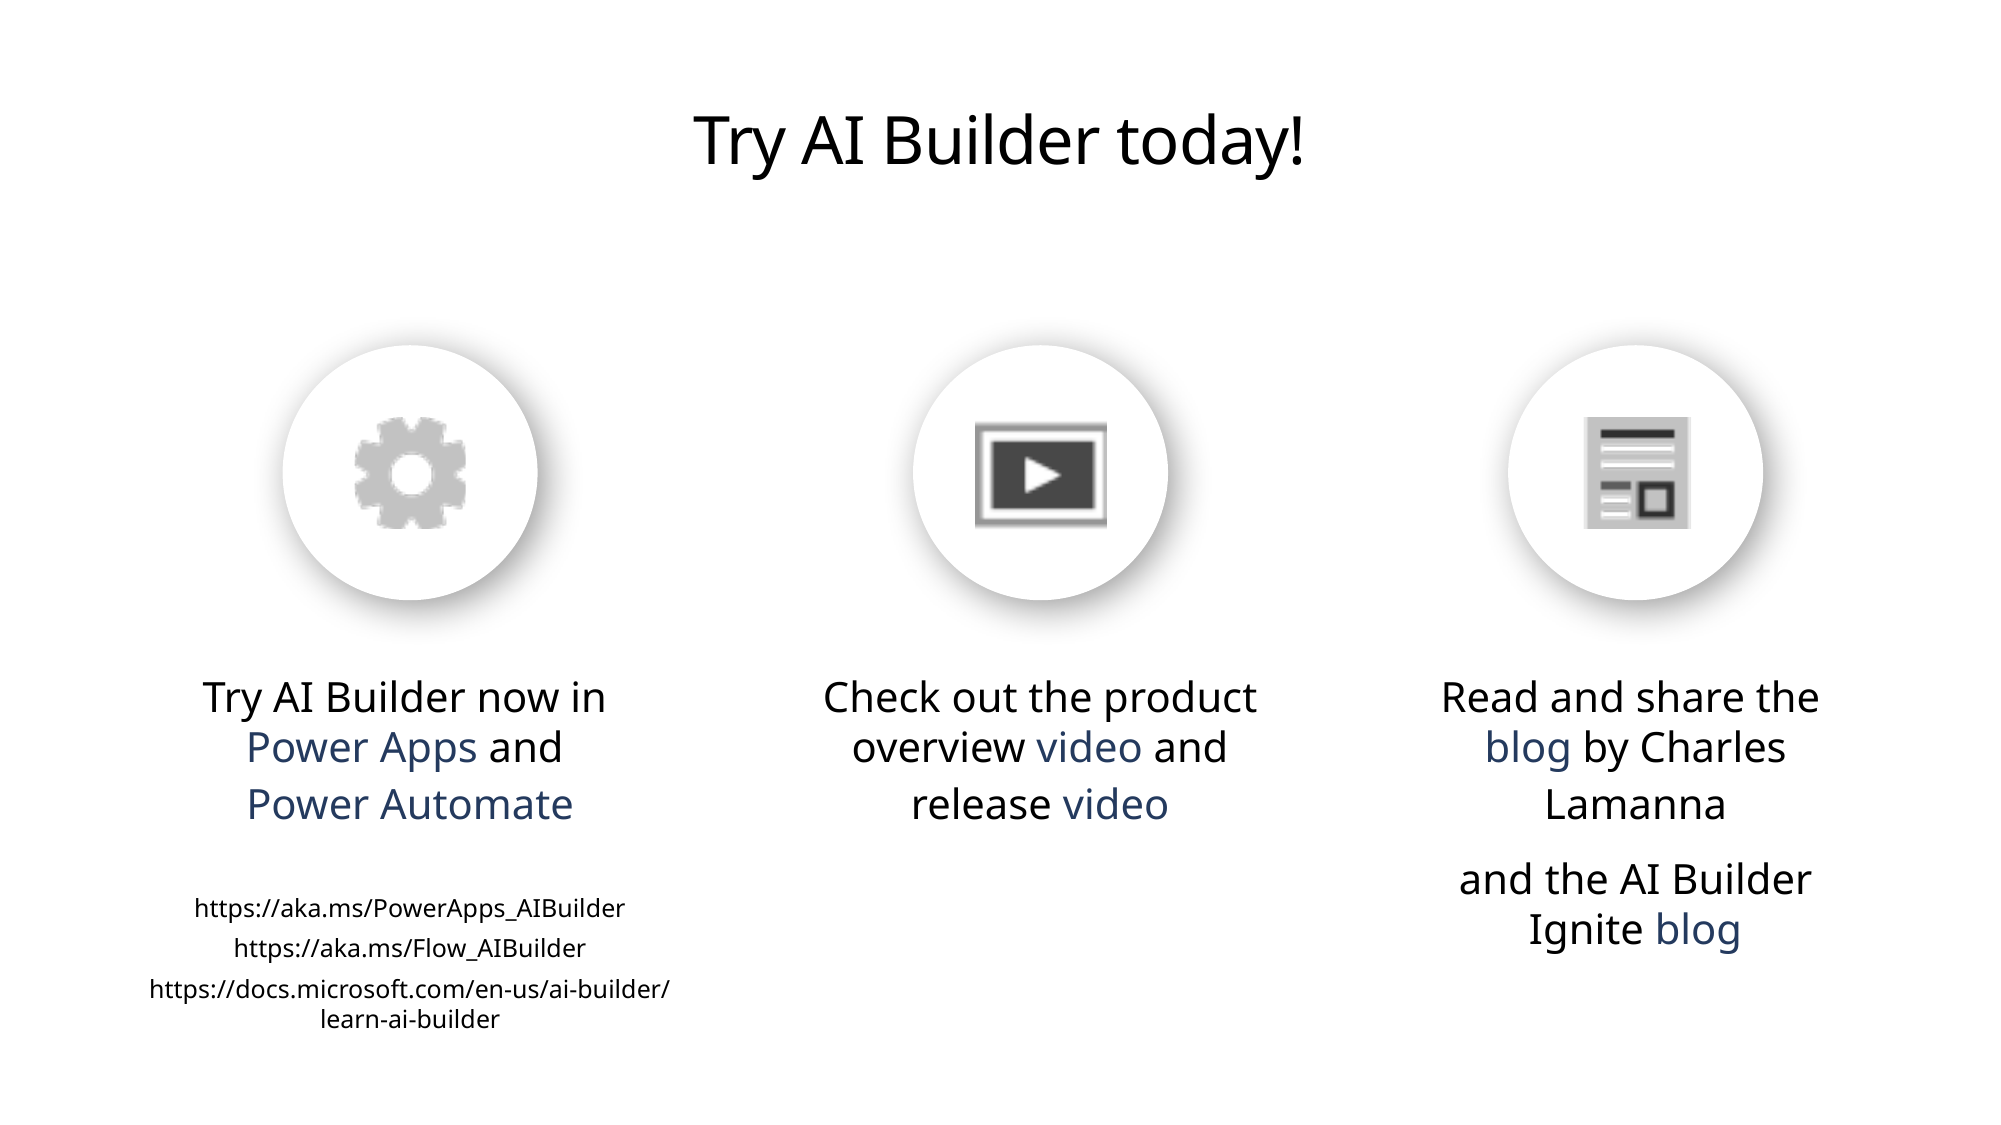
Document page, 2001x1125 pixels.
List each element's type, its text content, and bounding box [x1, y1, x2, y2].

text_box Try AI Builder now in Power Apps and Power Automate https://aka.ms/PowerApps_AIBuilder https://aka.ms/Flow_AIBuilder https://docs.microsoft.com/en-us/ai-builder/learn-ai-builder [130, 663, 691, 1041]
text_box [1507, 344, 1764, 602]
picture [354, 417, 466, 529]
text_box Read and share the blog by Charles Lamanna and the AI Builder Ignite blog [1389, 663, 1882, 968]
text_box Try AI Builder today! [0, 99, 2000, 207]
text_box [281, 344, 539, 602]
text_box [912, 344, 1169, 602]
text_box Check out the product overview video and release video [769, 663, 1312, 843]
picture [1579, 417, 1692, 529]
picture [974, 406, 1107, 539]
